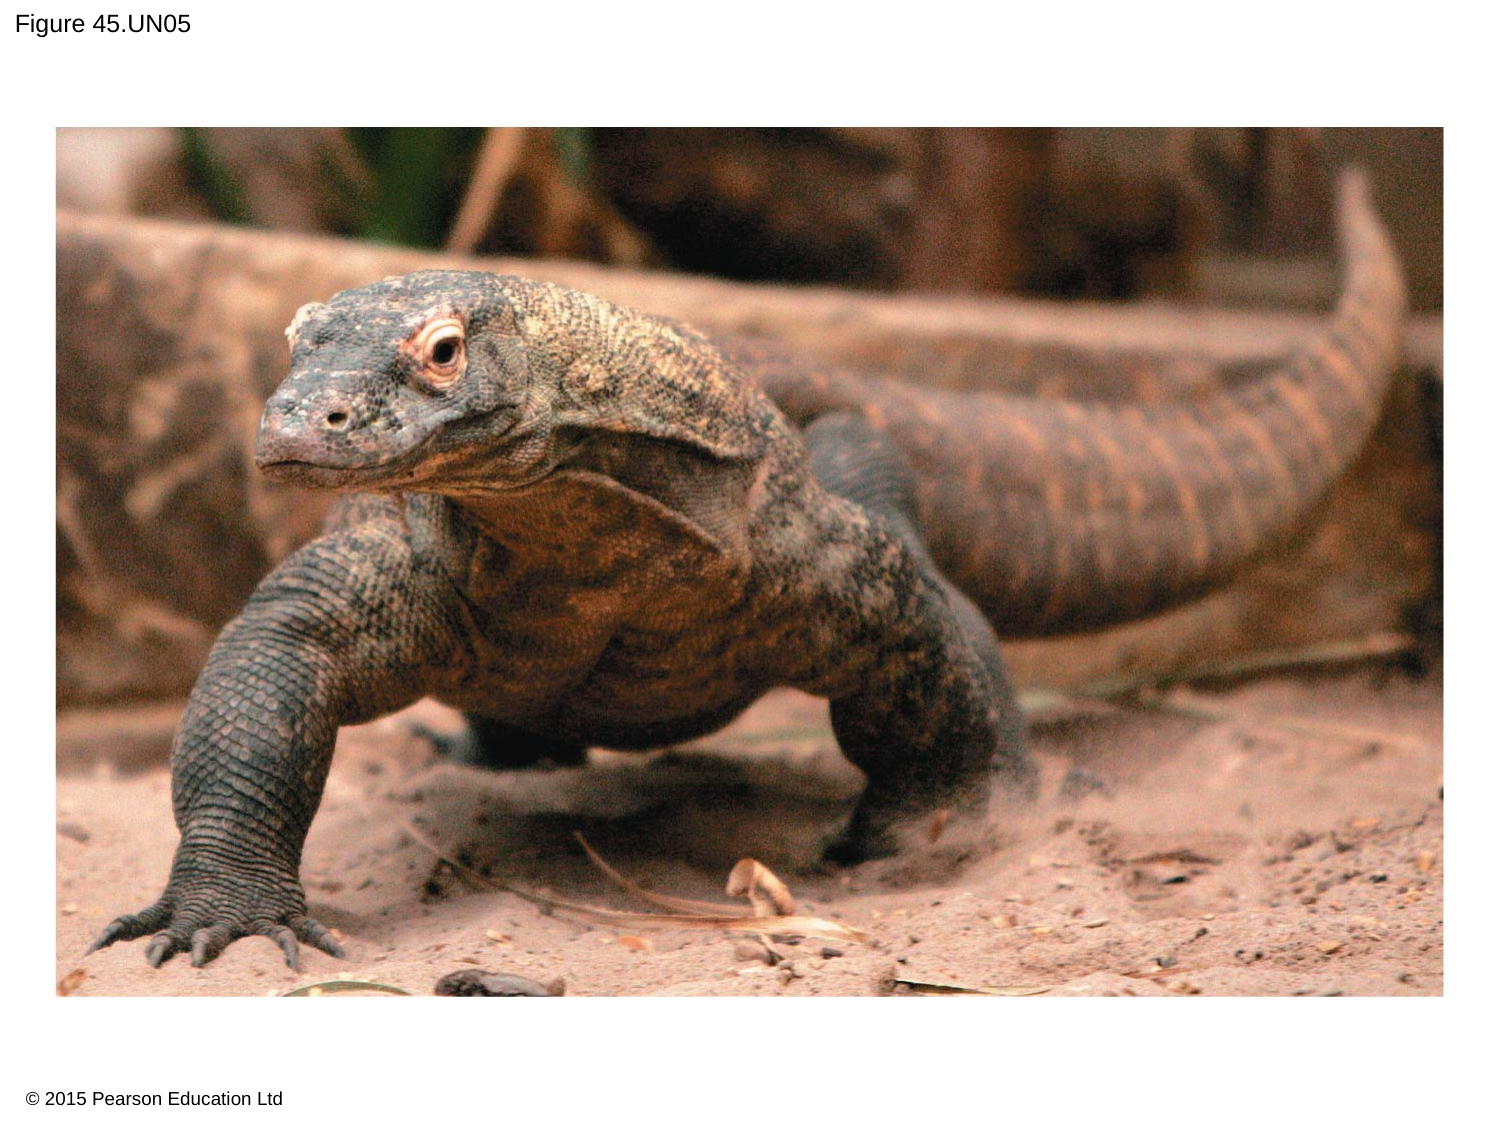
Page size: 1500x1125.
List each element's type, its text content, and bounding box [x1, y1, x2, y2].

picture [48, 120, 1452, 1005]
title Figure 45.UN05 [0, 0, 593, 57]
